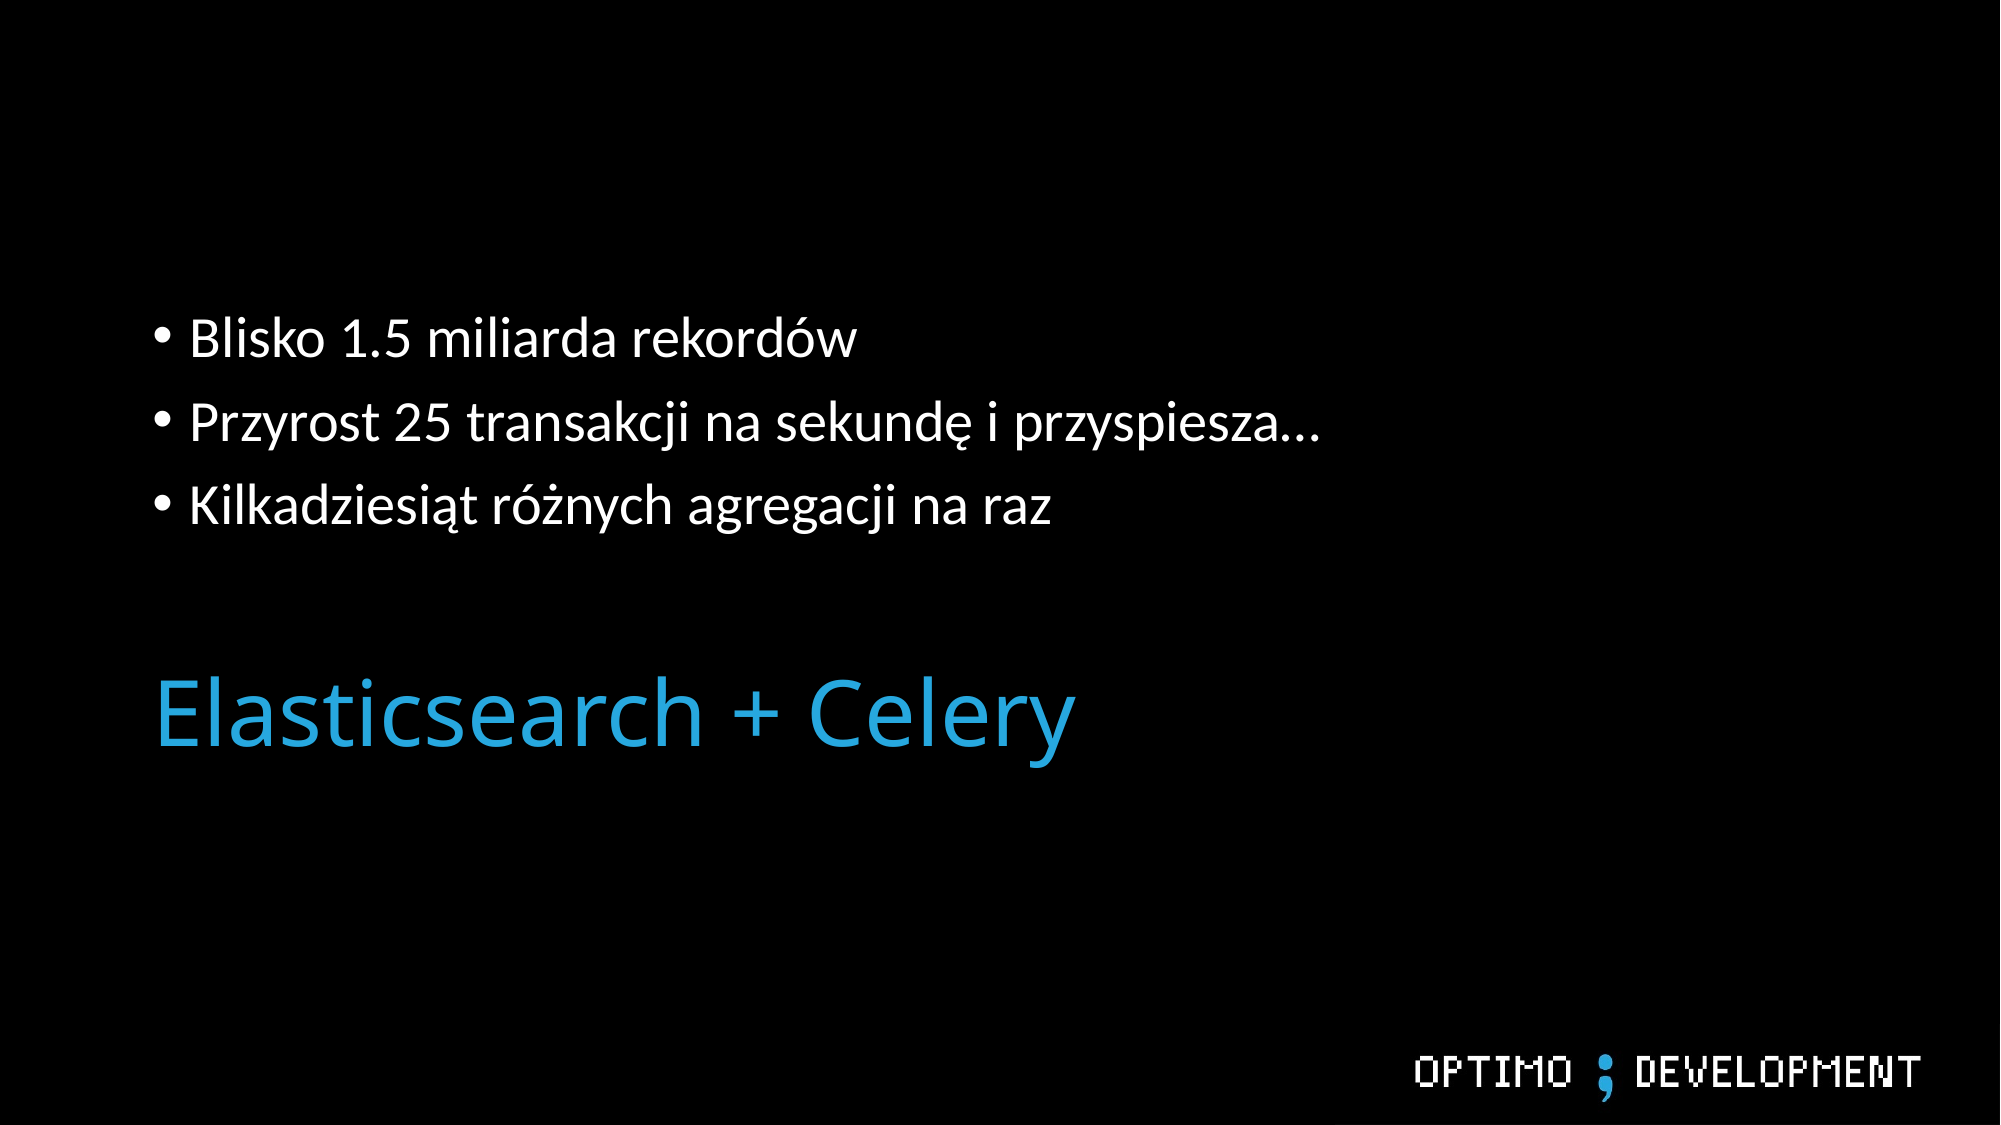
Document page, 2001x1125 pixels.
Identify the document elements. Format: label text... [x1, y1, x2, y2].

text_box Elasticsearch + Celery [137, 607, 1863, 826]
picture [1335, 1024, 2000, 1125]
list Blisko 1.5 miliarda rekordów Przyrost 25 transakcji na sekundę i przyspiesza… Kilkadziesiąt różnych agregacji na raz [137, 299, 1863, 570]
